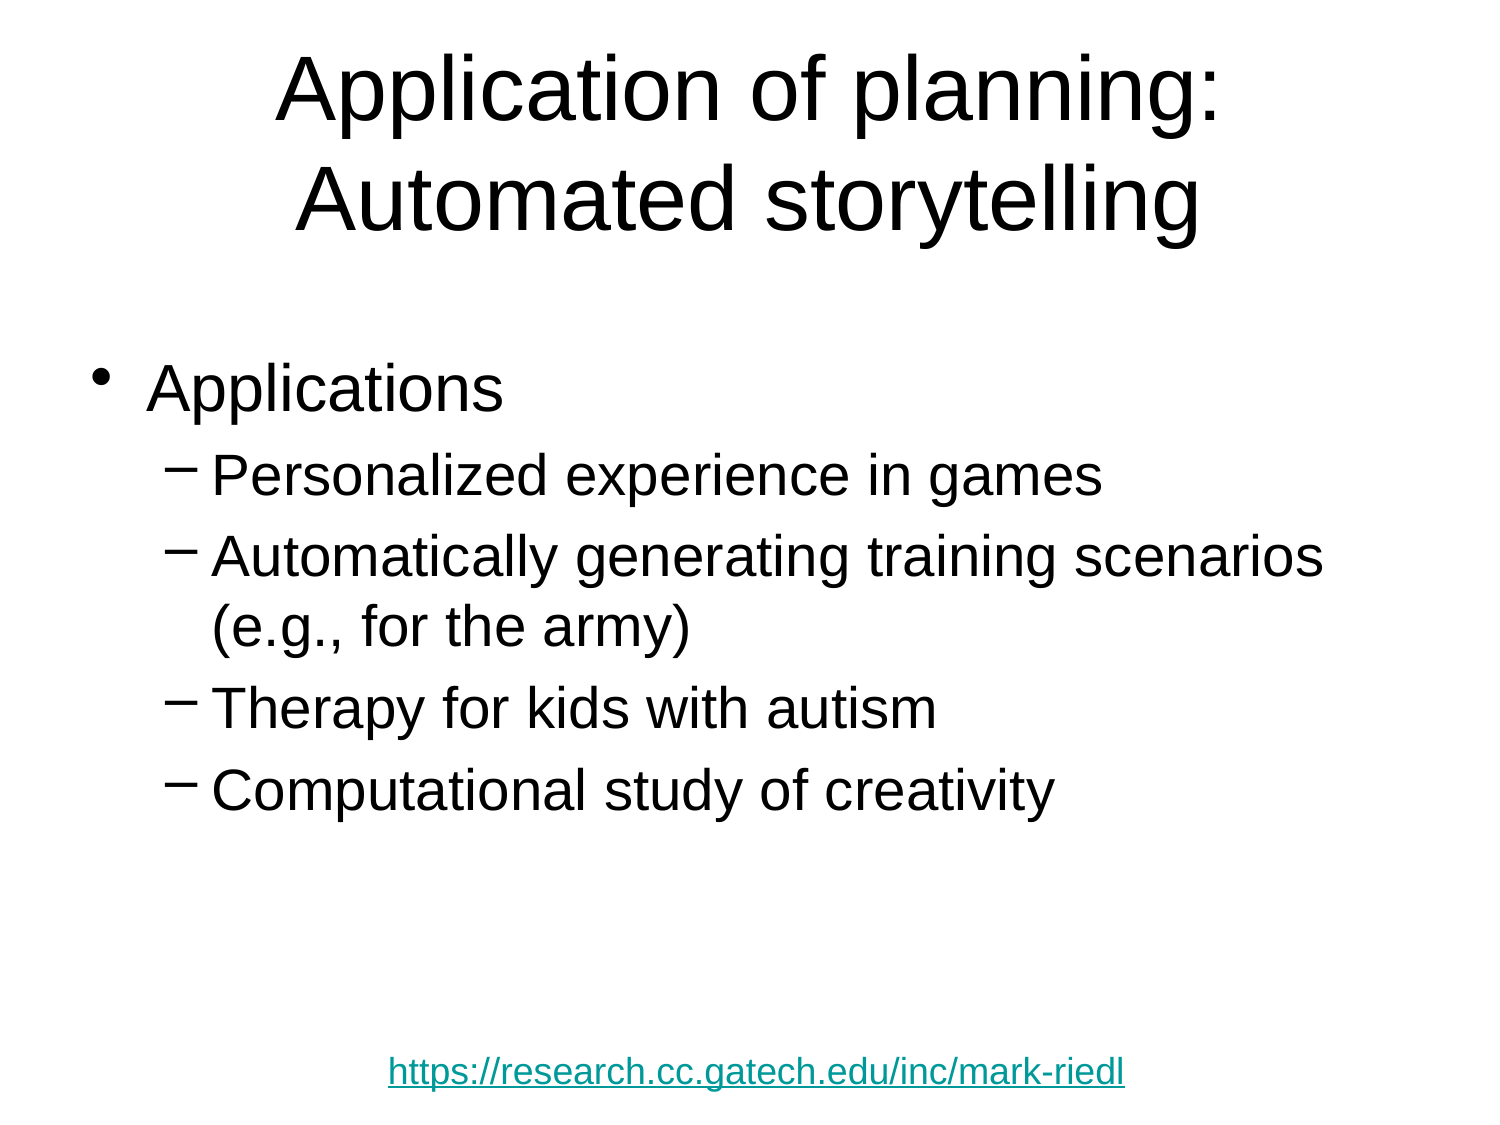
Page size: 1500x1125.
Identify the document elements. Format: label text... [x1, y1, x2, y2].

title Application of planning: Automated storytelling [74, 44, 1426, 233]
list Applications Personalized experience in games Automatically generating training scenarios (e.g., for the army) Therapy for kids with autism Computational study of creativity [74, 337, 1426, 1006]
text_box https://research.cc.gatech.edu/inc/mark-riedl [299, 1039, 1213, 1100]
